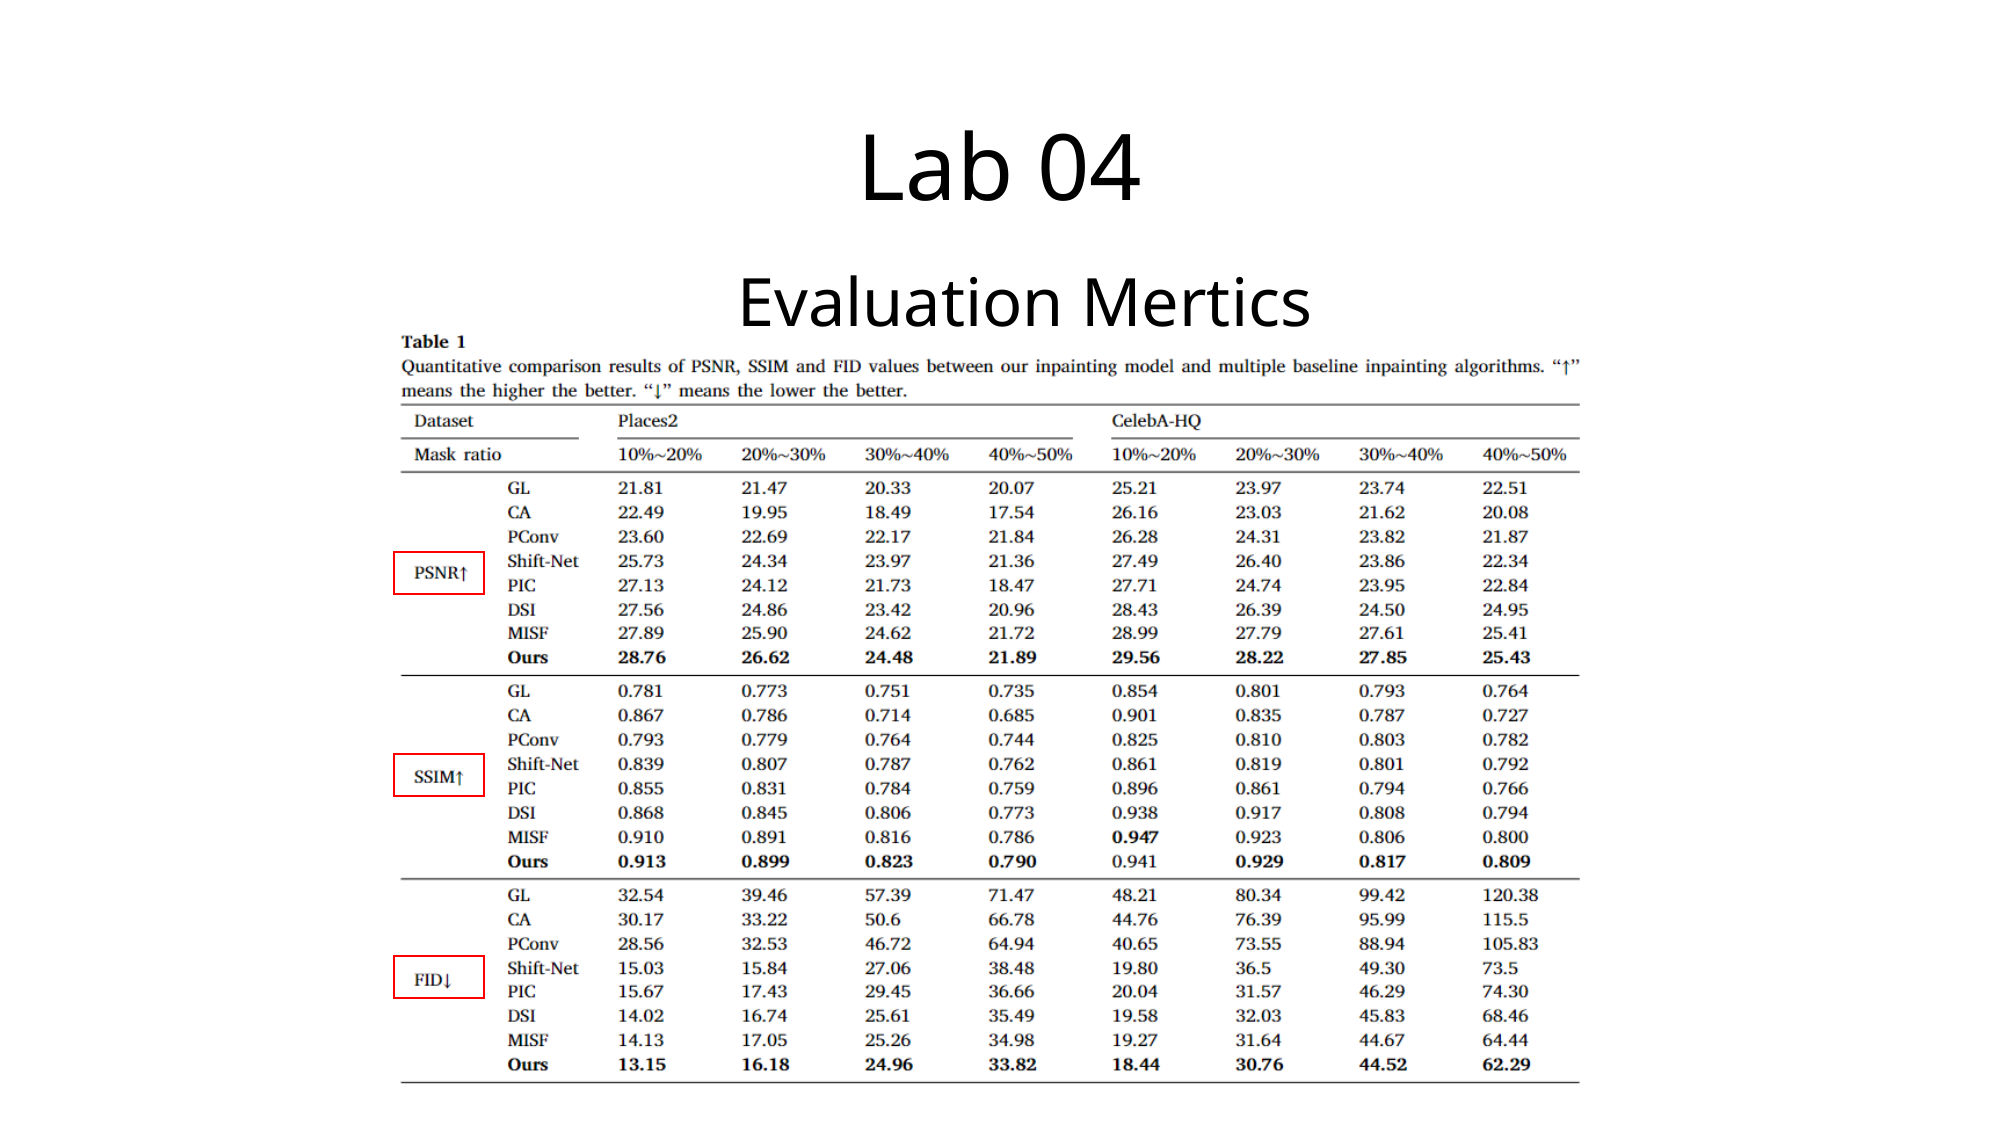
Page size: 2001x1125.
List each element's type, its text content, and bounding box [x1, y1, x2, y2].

text_box Evaluation Mertics [162, 196, 1888, 414]
picture [361, 327, 1639, 1103]
text_box Lab 04 [137, 62, 1863, 280]
